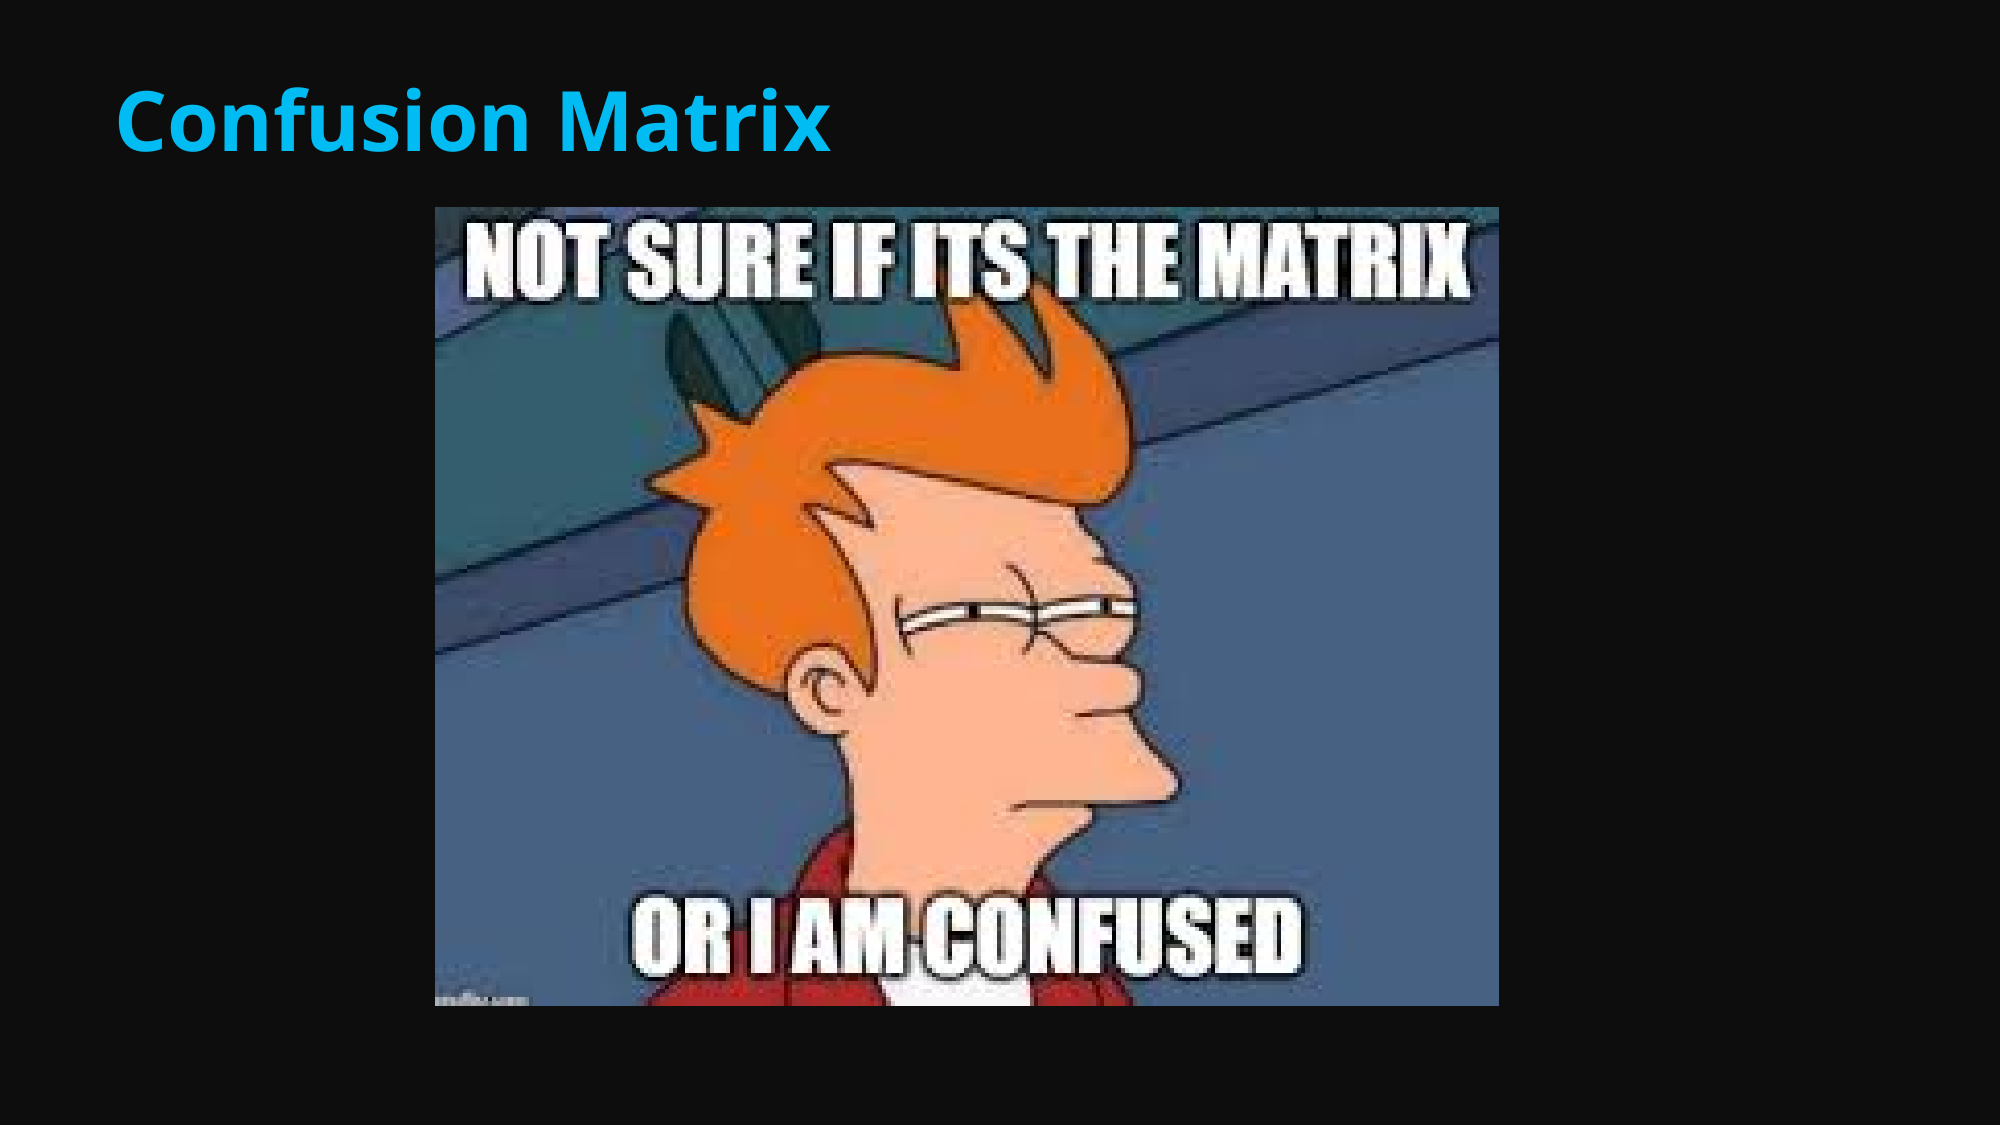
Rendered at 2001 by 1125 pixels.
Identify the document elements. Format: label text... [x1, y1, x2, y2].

text_box Confusion Matrix​ [114, 68, 1641, 169]
picture [434, 206, 1499, 1006]
